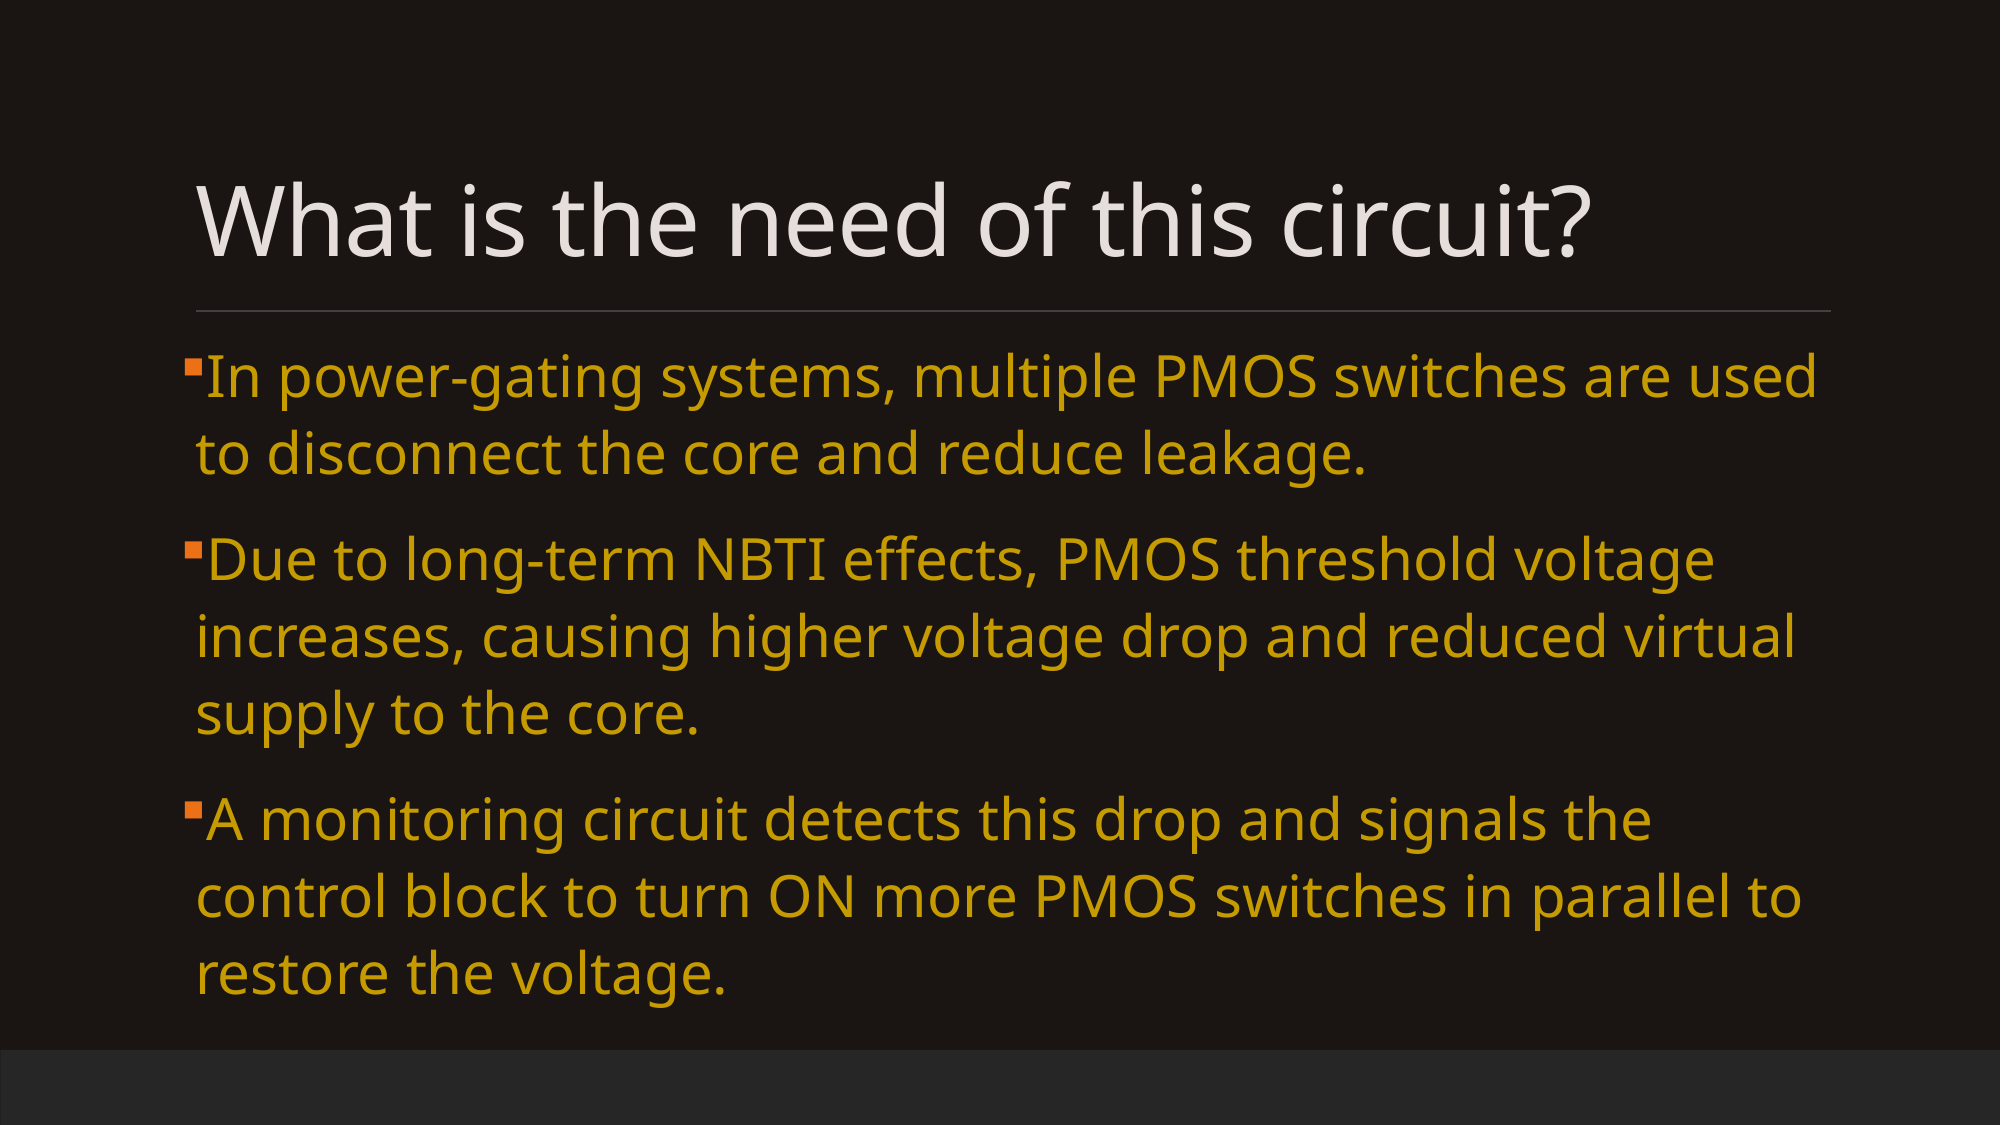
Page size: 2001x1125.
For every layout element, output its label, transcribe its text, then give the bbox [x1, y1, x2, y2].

list In power-gating systems, multiple PMOS switches are used to disconnect the core and reduce leakage. Due to long-term NBTI effects, PMOS threshold voltage increases, causing higher voltage drop and reduced virtual supply to the core. A monitoring circuit detects this drop and signals the control block to turn ON more PMOS switches in parallel to restore the voltage. [180, 324, 1830, 942]
title What is the need of this circuit? [180, 47, 1830, 285]
